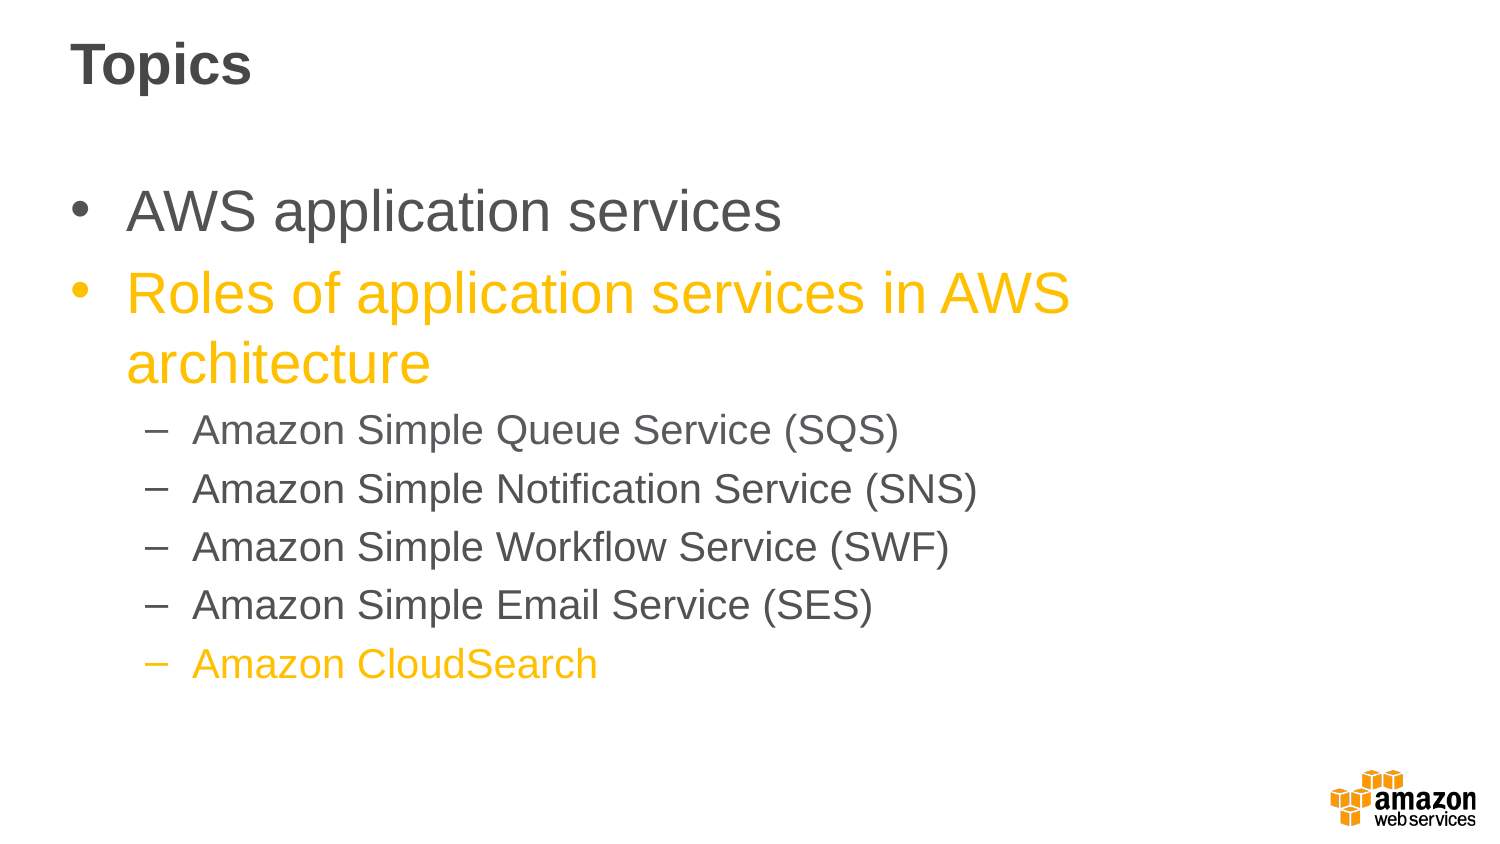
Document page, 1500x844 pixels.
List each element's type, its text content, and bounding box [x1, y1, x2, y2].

title Topics [55, 18, 1402, 160]
list AWS application services Roles of application services in AWS architecture Amazon Simple Queue Service (SQS) Amazon Simple Notification Service (SNS) Amazon Simple Workflow Service (SWF) Amazon Simple Email Service (SES) Amazon CloudSearch [55, 165, 1402, 749]
